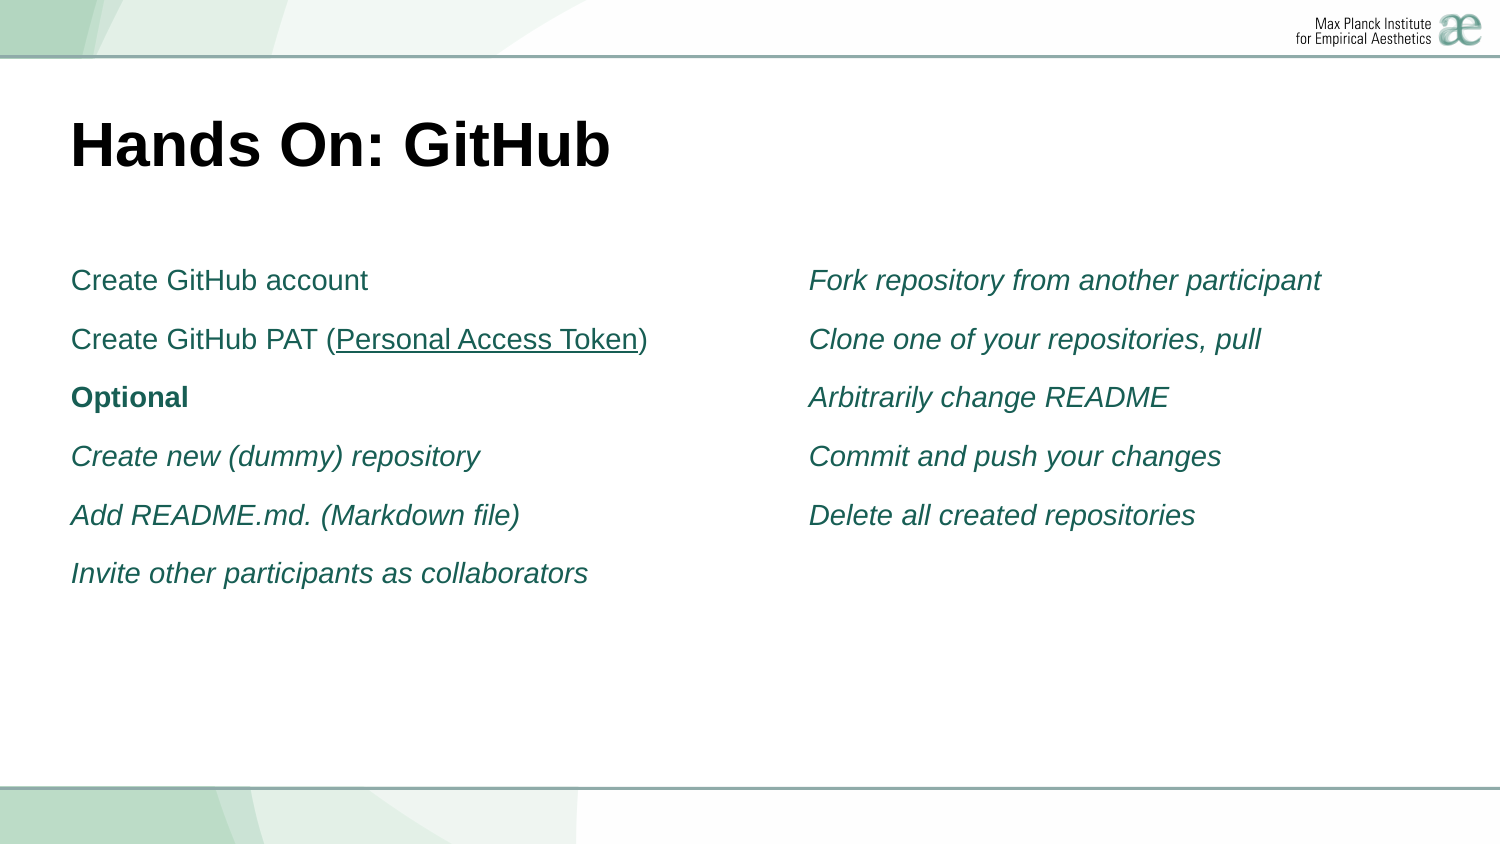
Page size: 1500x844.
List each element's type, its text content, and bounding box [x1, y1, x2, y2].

picture [0, 0, 1500, 55]
title Hands On: GitHub [70, 59, 1430, 207]
picture [0, 790, 1500, 844]
list Create GitHub account Create GitHub PAT (Personal Access Token) Optional Create new (dummy) repository Add README.md. (Markdown file) Invite other participants as collaborators [70, 265, 691, 750]
list Fork repository from another participant Clone one of your repositories, pull Arbitrarily change README Commit and push your changes Delete all created repositories [809, 265, 1430, 750]
